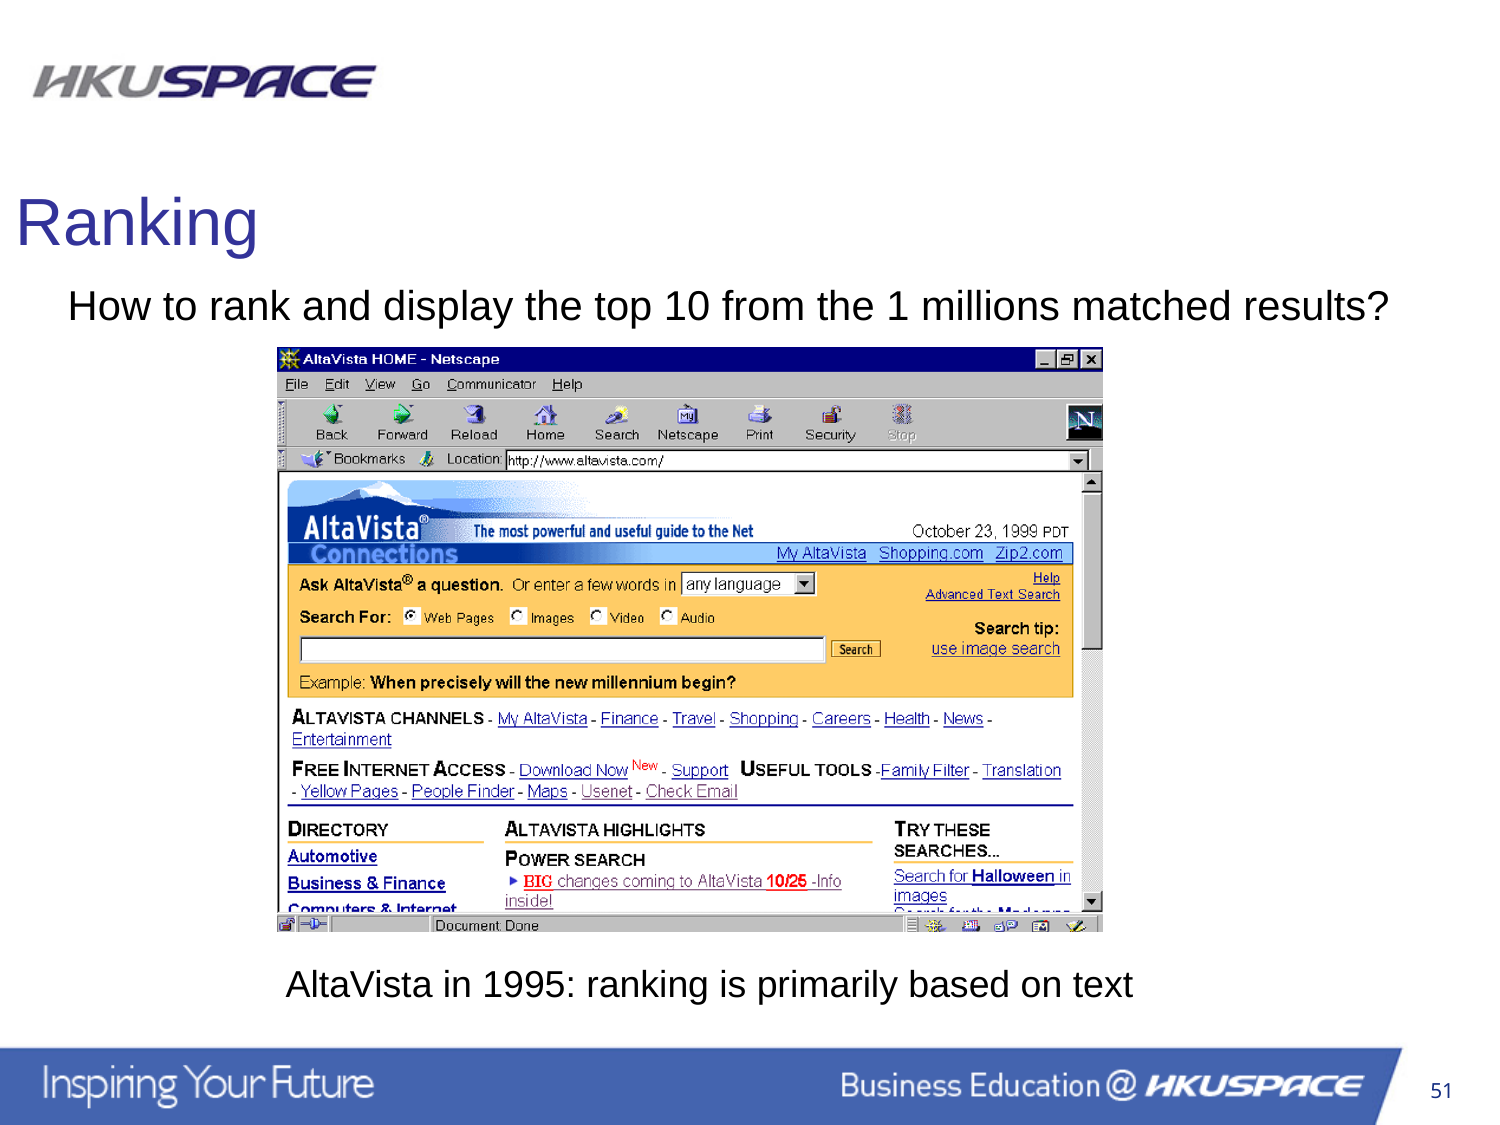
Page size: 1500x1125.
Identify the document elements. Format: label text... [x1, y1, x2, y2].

text_box How to rank and display the top 10 from the 1 millions matched results? [53, 271, 1425, 387]
text_box AltaVista in 1995: ranking is primarily based on text [270, 952, 1149, 1012]
slide_number 51 [1415, 1070, 1499, 1125]
title Ranking [0, 101, 1325, 266]
picture [0, 0, 1500, 1125]
text_box [64, 278, 1436, 1012]
